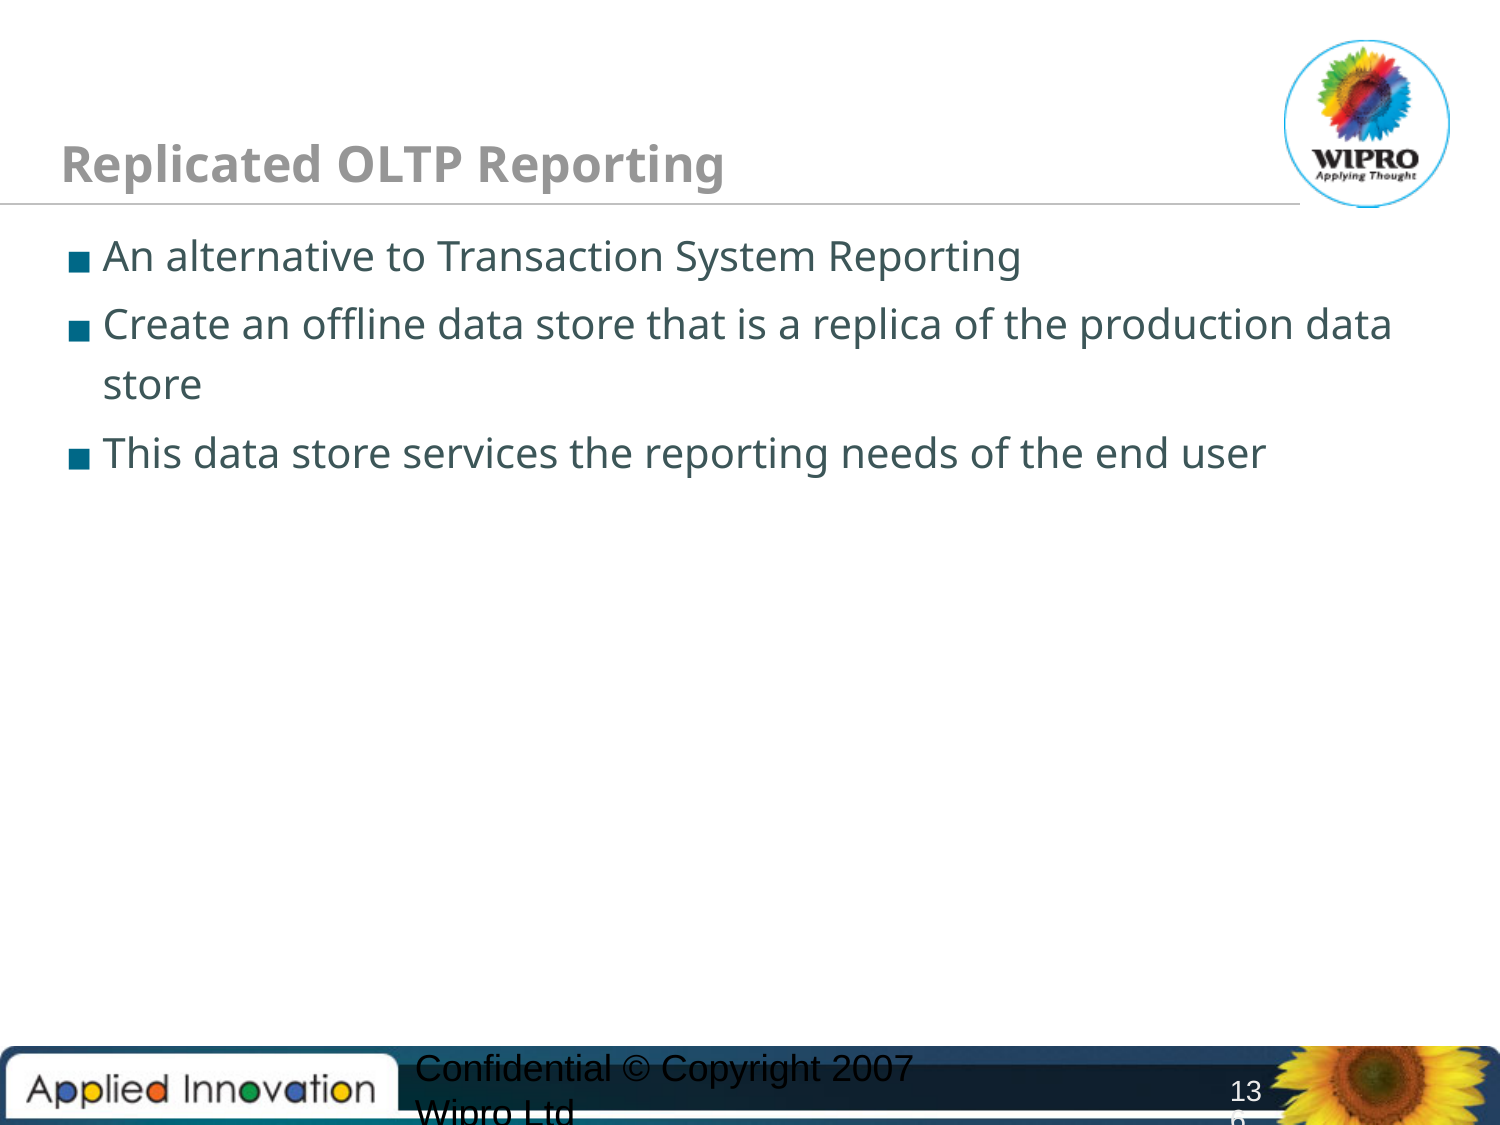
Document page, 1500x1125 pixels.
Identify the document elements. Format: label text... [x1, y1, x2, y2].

title Replicated OLTP Reporting [0, 24, 1300, 200]
picture [1284, 37, 1450, 208]
picture [1233, 1119, 1241, 1125]
picture [0, 1046, 1500, 1125]
list An alternative to Transaction System Reporting Create an offline data store that is a replica of the production data store This data store services the reporting needs of the end user [50, 212, 1450, 925]
picture [527, 1121, 541, 1125]
footer Confidential © Copyright 2007 Wipro Ltd [399, 1057, 975, 1121]
